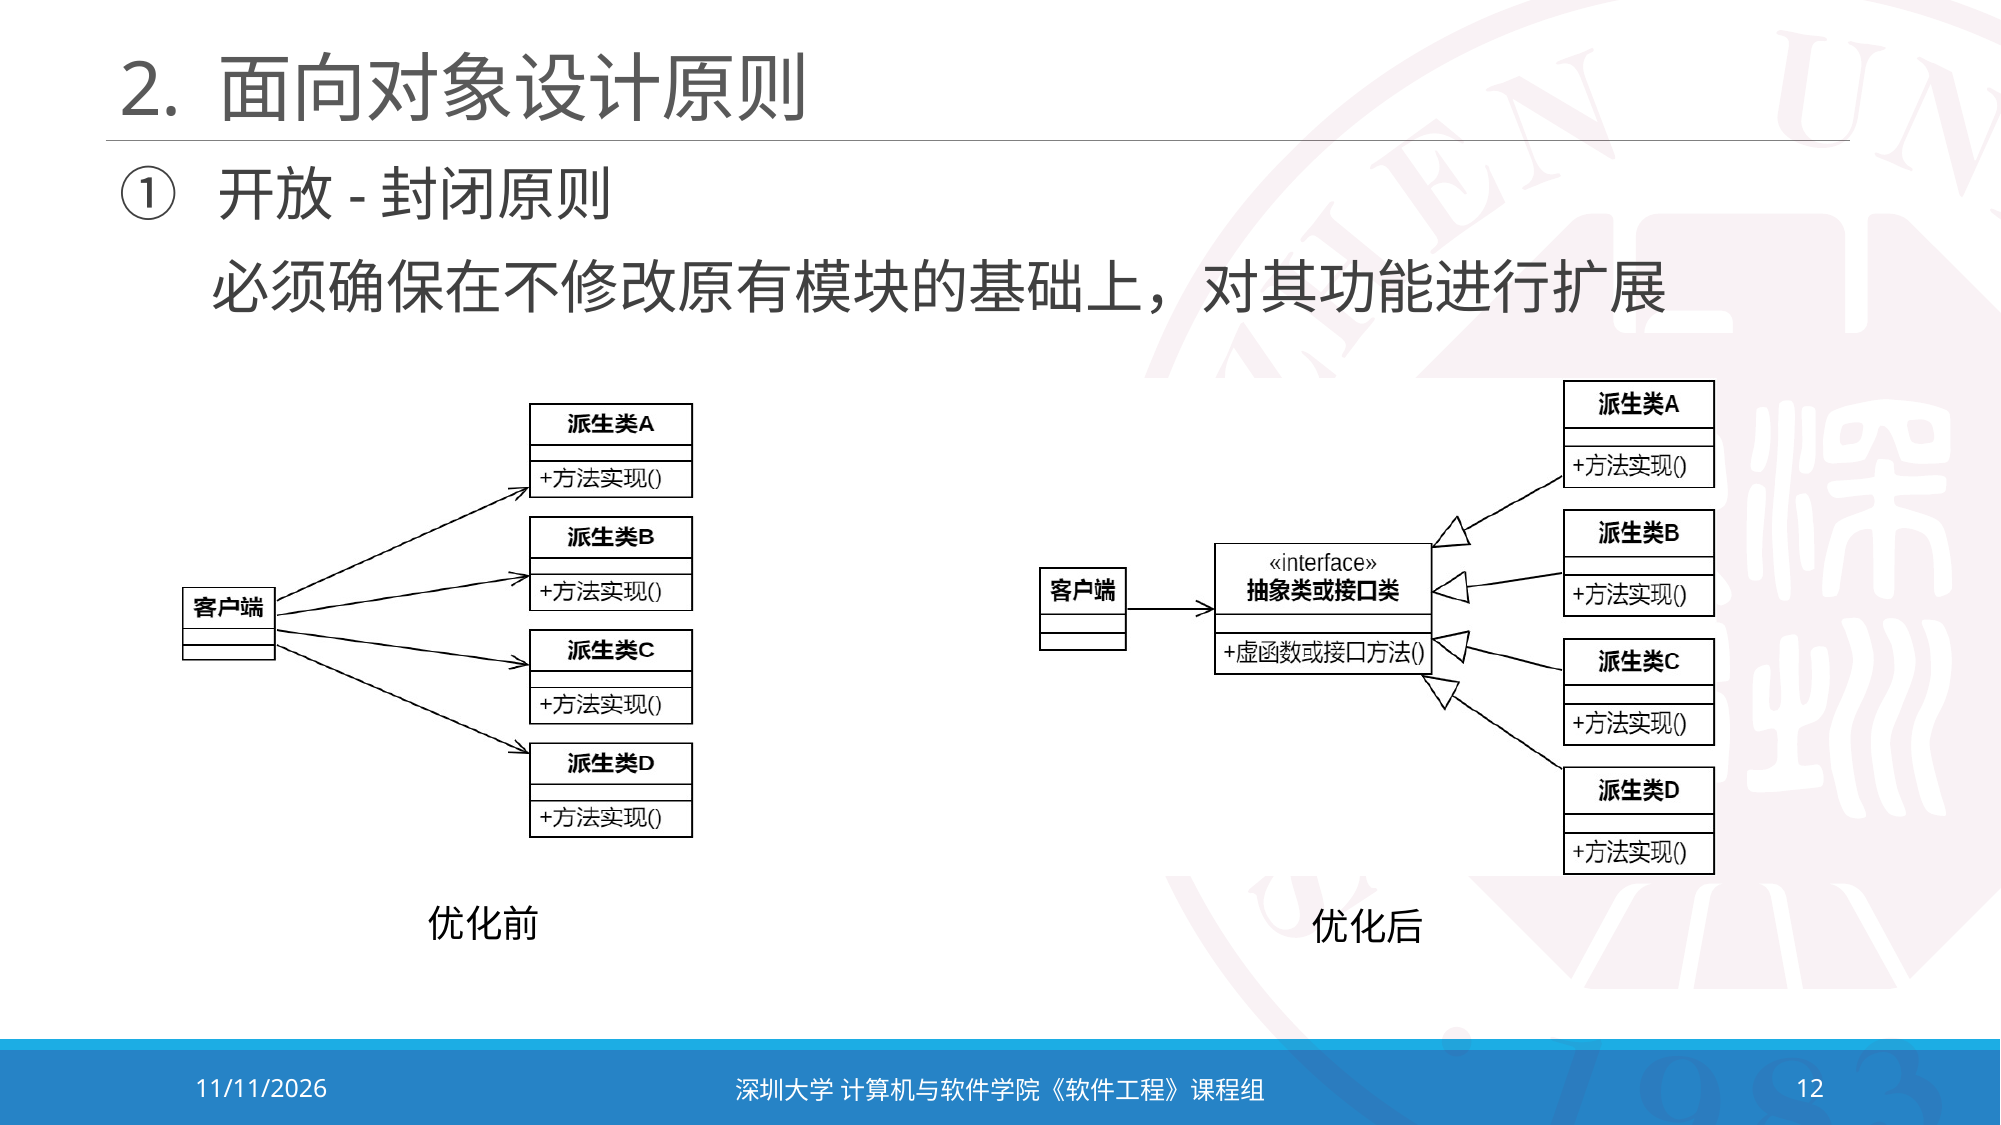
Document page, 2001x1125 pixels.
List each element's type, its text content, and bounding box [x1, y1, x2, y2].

text_box 优化后 [1297, 895, 1495, 955]
picture [179, 401, 696, 839]
picture [1037, 377, 1718, 877]
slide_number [180, 1059, 586, 1120]
slide_number 12 [1624, 1059, 1840, 1120]
title 2. 面向对象设计原则 [104, 0, 1856, 139]
text_box 优化前 [413, 892, 586, 952]
list ① 开放-封闭原则 必须确保在不修改原有模块的基础上，对其功能进行扩展 [104, 158, 1878, 1008]
footer 深圳大学 计算机与软件学院《软件工程》课程组 [604, 1059, 1396, 1120]
